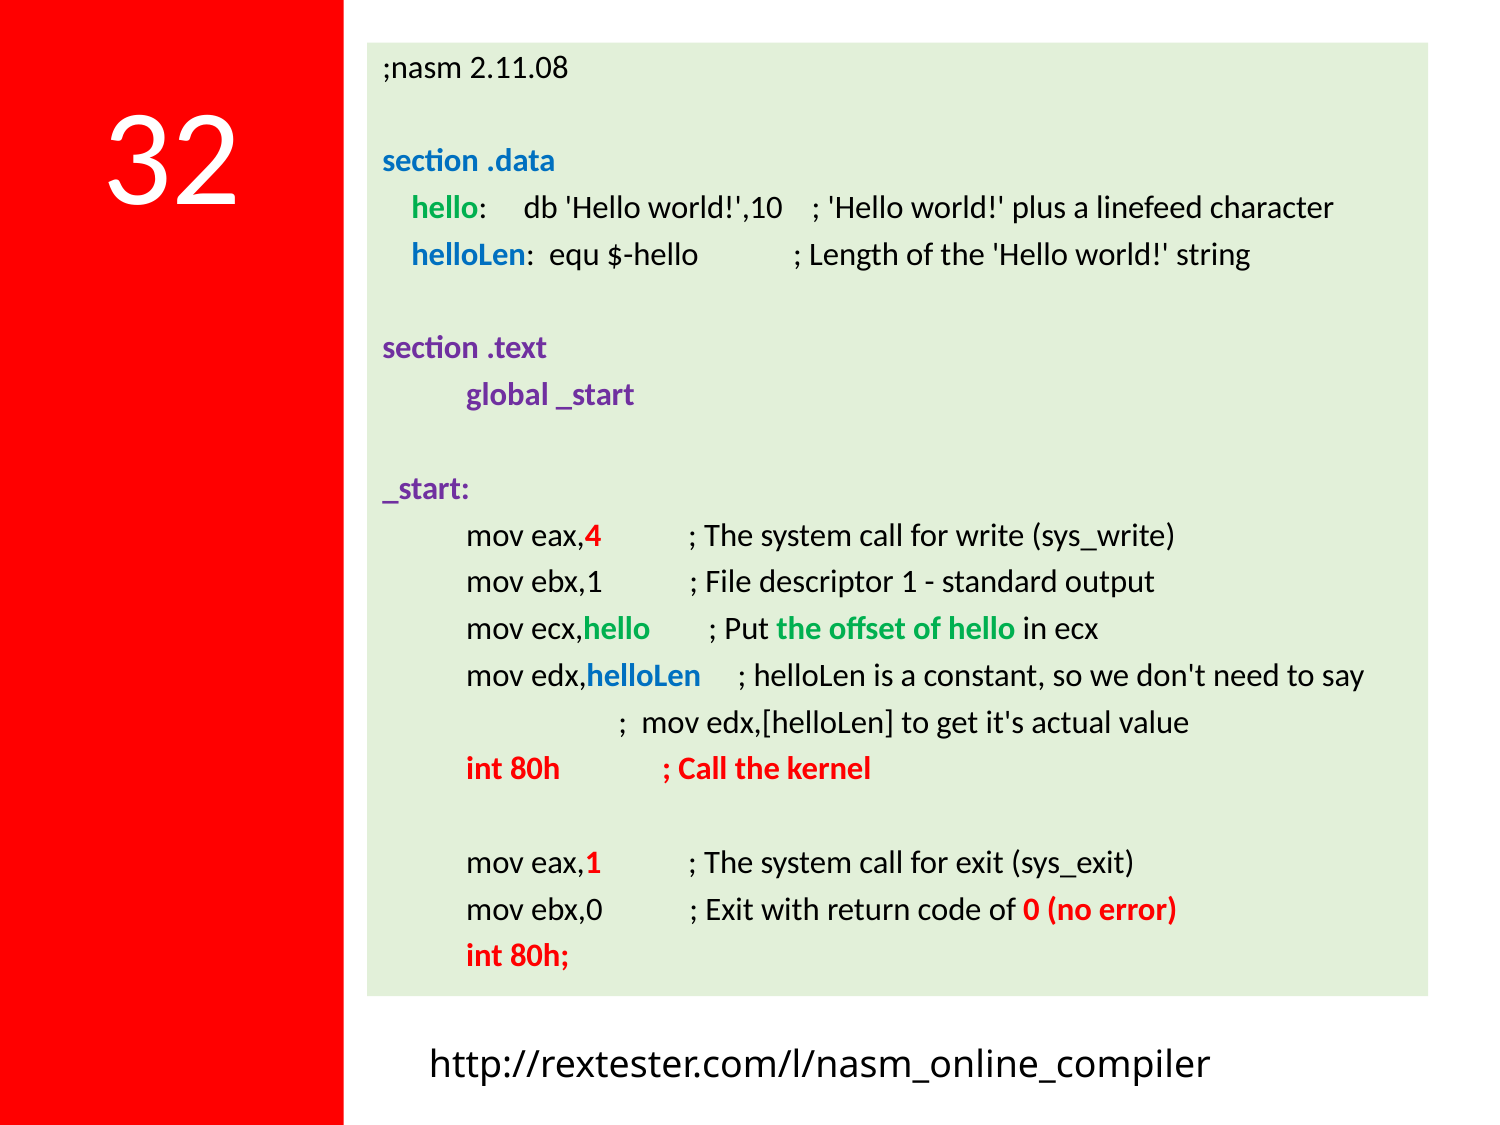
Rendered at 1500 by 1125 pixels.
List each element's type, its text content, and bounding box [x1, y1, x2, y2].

text_box 32 [0, 0, 345, 1125]
title http://rextester.com/l/nasm_online_compiler [414, 1032, 1246, 1098]
list ;nasm 2.11.08 section .data hello: db 'Hello world!',10 ; 'Hello world!' plus a linefeed character helloLen: equ $-hello ; Length of the 'Hello world!' string section .text global _start _start: mov eax,4 ; The system call for write (sys_write) mov ebx,1 ; File descriptor 1 - standard output mov ecx,hello ; Put the offset of hello in ecx mov edx,helloLen ; helloLen is a constant, so we don't need to say ; mov edx,[helloLen] to get it's actual value int 80h ; Call the kernel mov eax,1 ; The system call for exit (sys_exit) mov ebx,0 ; Exit with return code of 0 (no error) int 80h; [367, 42, 1429, 997]
